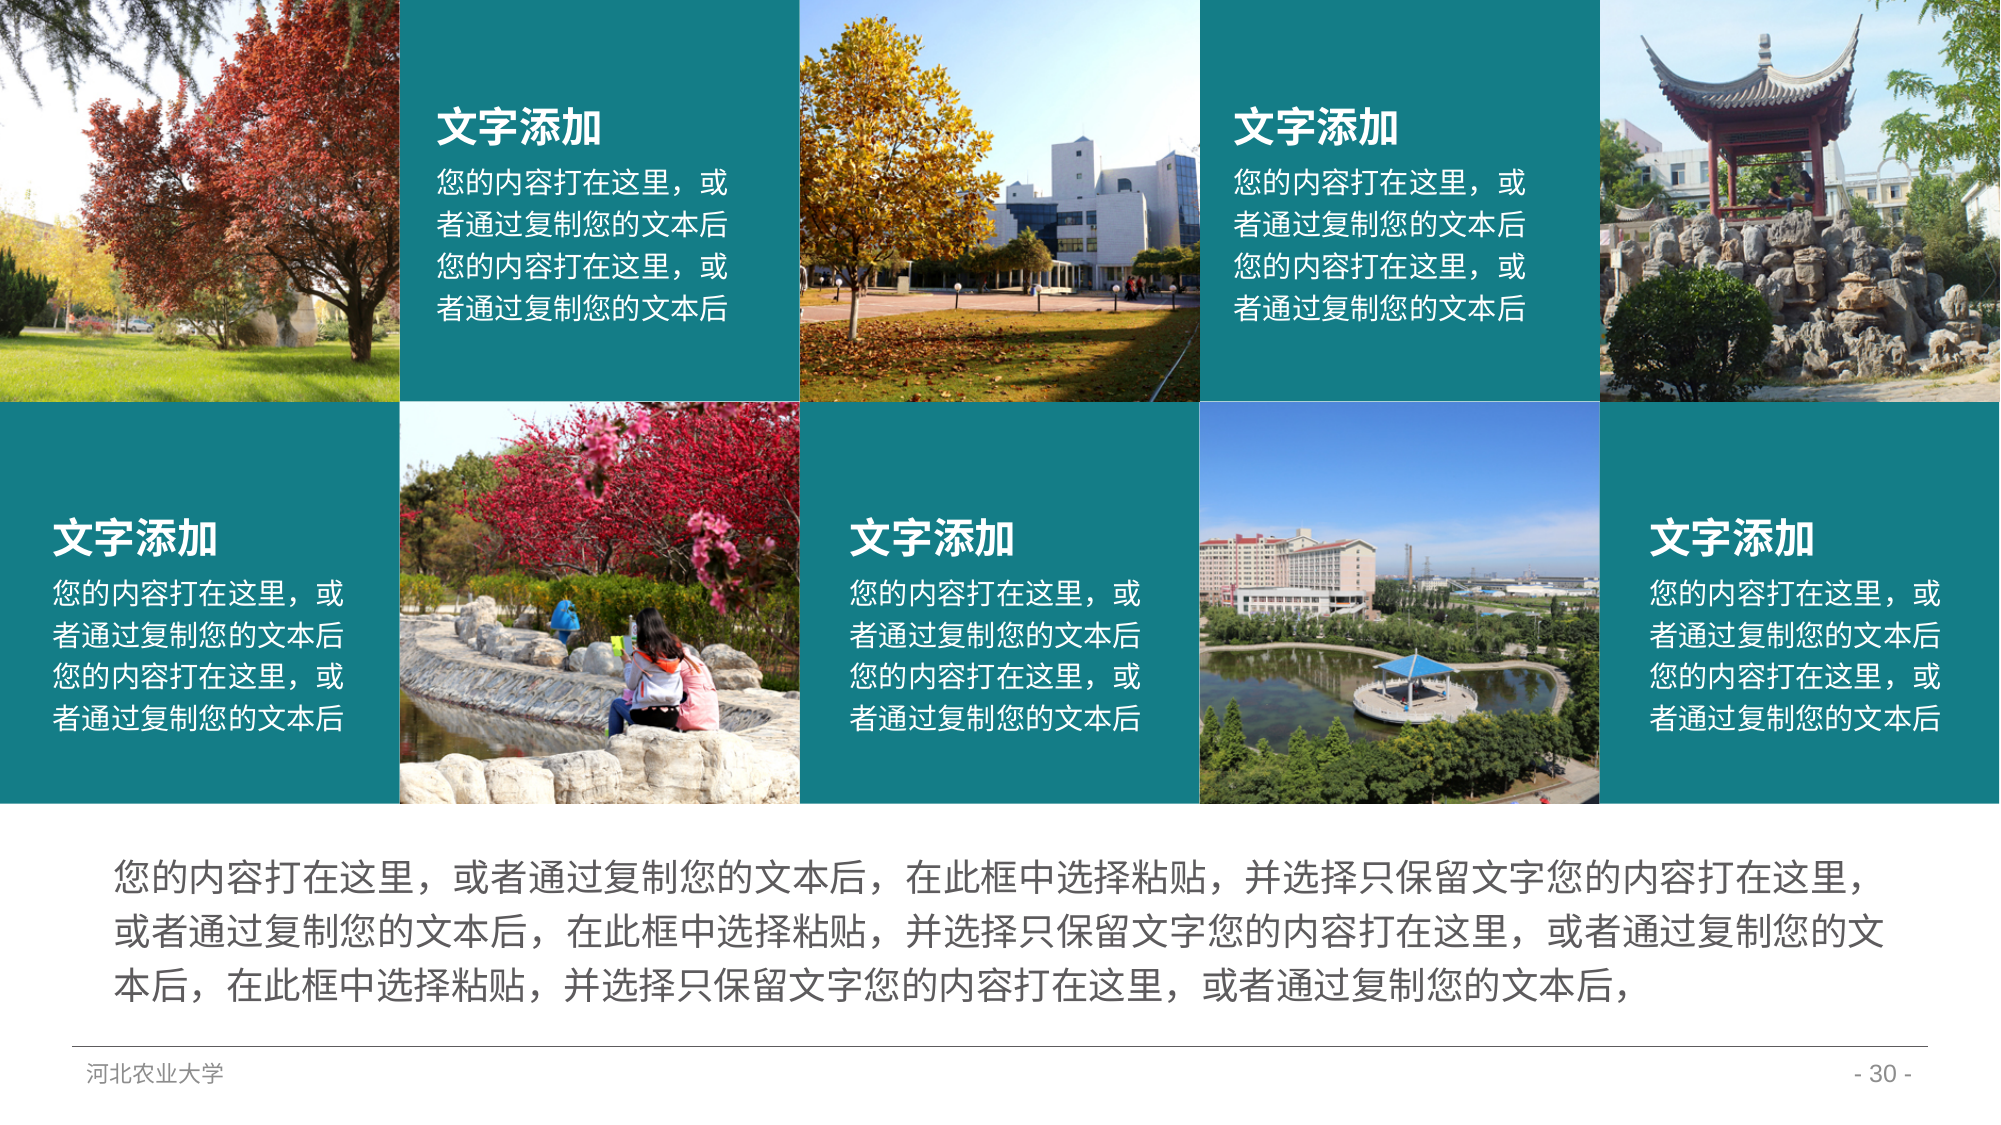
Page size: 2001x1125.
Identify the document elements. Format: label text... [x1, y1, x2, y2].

text_box 文字添加 [1218, 84, 1581, 159]
text_box 您的内容打在这里，或者通过复制您的文本后 您的内容打在这里，或者通过复制您的文本后 [1218, 159, 1546, 326]
text_box 文字添加 [1634, 495, 1997, 570]
footer 河北农业大学 [71, 1048, 747, 1097]
text_box 您的内容打在这里，或者通过复制您的文本后 您的内容打在这里，或者通过复制您的文本后 [834, 570, 1162, 736]
text_box 文字添加 [37, 495, 399, 570]
text_box 您的内容打在这里，或者通过复制您的文本后，在此框中选择粘贴，并选择只保留文字您的内容打在这里，或者通过复制您的文本后，在此框中选择粘贴，并选择只保留文字您的内容打在这里，或者通过复制您的文本后，在此框中选择粘贴，并选择只保留文字您的内容打在这里，或者通过复制您的文本后， [98, 837, 1902, 1000]
text_box 您的内容打在这里，或者通过复制您的文本后 您的内容打在这里，或者通过复制您的文本后 [37, 570, 365, 736]
text_box 文字添加 [834, 495, 1197, 570]
slide_number - 30 - [1477, 1048, 1928, 1097]
text_box 文字添加 [421, 84, 784, 159]
picture [0, 0, 2000, 804]
text_box 您的内容打在这里，或者通过复制您的文本后 您的内容打在这里，或者通过复制您的文本后 [1634, 570, 1962, 736]
text_box 您的内容打在这里，或者通过复制您的文本后 您的内容打在这里，或者通过复制您的文本后 [421, 159, 749, 326]
